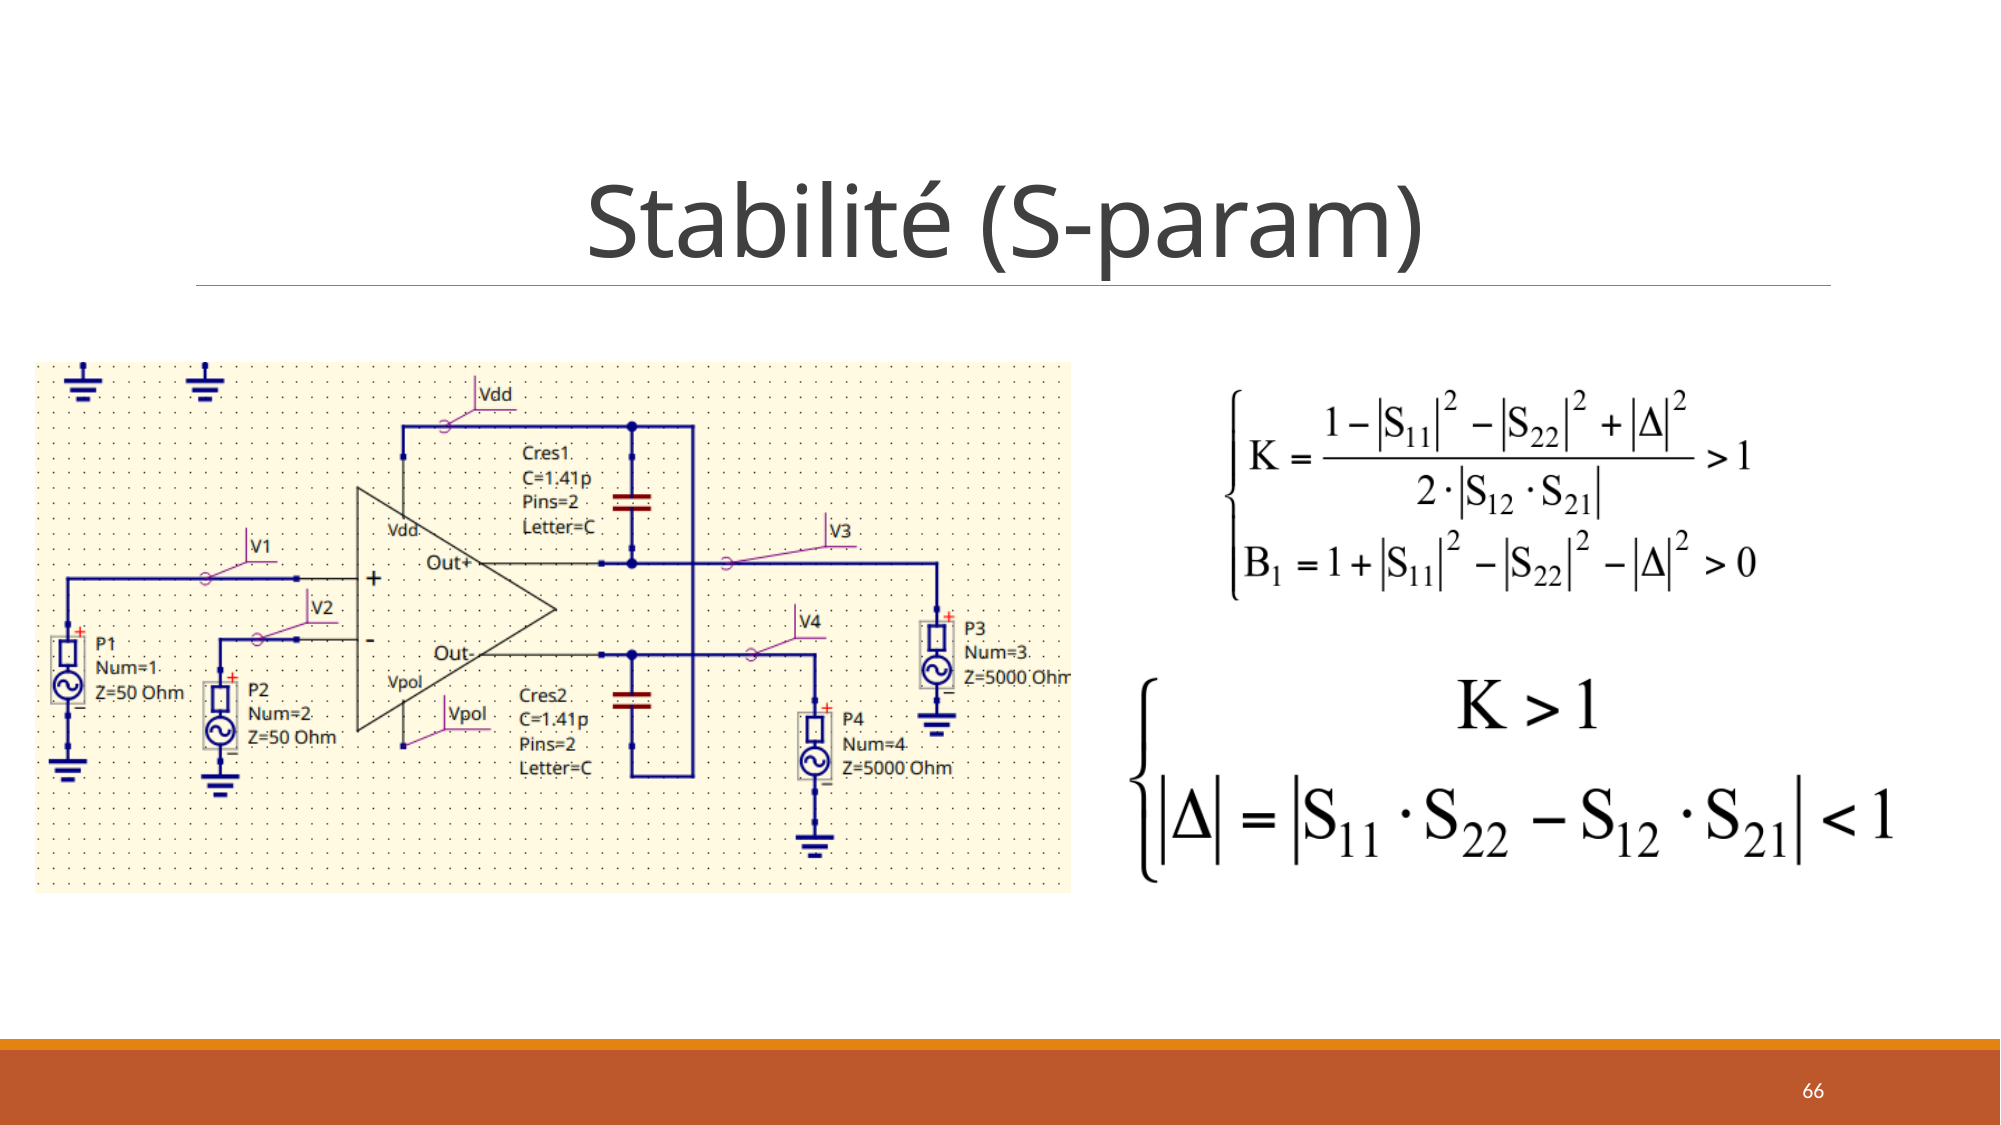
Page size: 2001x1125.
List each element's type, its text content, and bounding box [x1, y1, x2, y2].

picture [1108, 362, 1899, 893]
slide_number 66 [1624, 1059, 1840, 1120]
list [35, 362, 1071, 894]
title Stabilité (S-param) [180, 47, 1830, 285]
